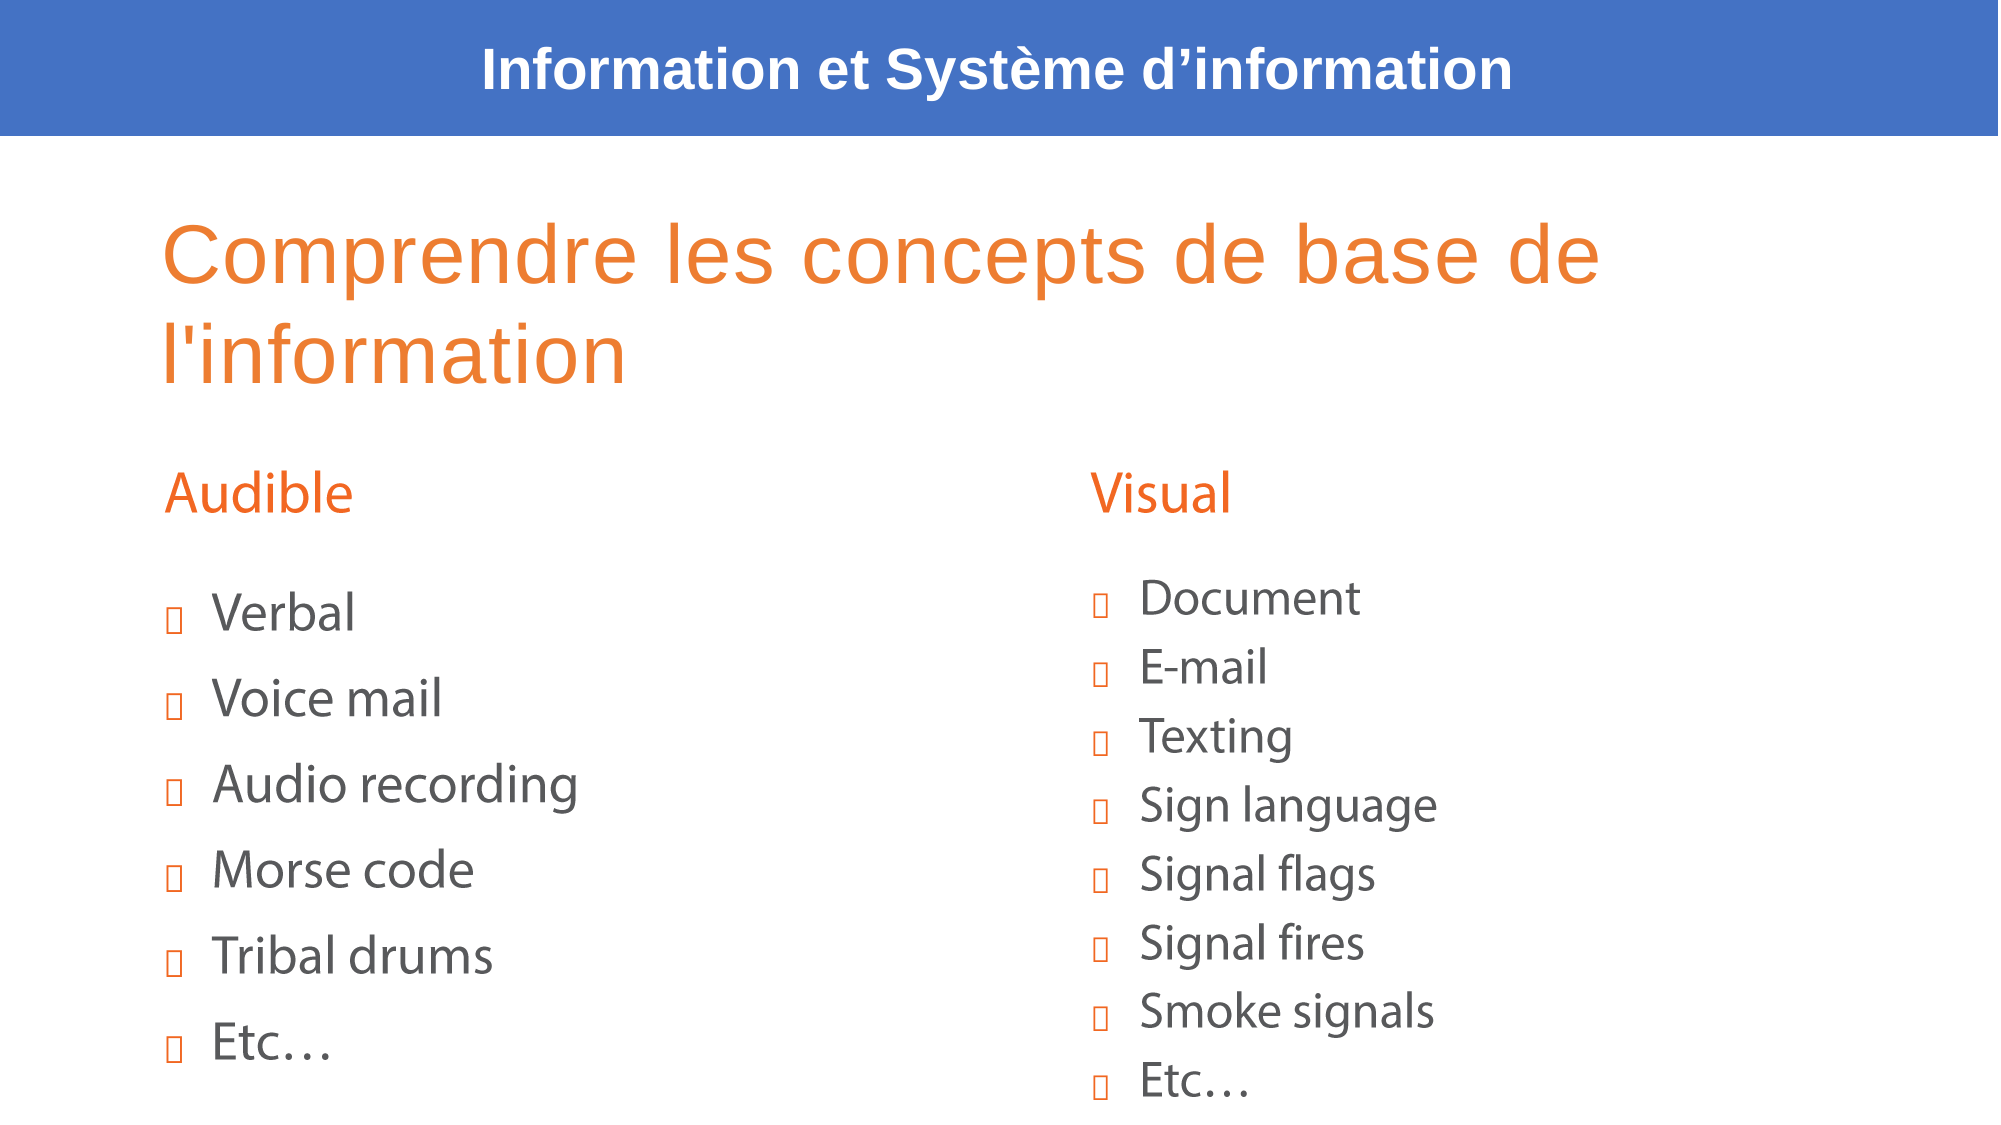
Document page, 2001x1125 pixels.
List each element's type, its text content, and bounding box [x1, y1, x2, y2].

text_box  [161, 1026, 183, 1072]
text_box [1139, 635, 1163, 696]
text_box [1178, 635, 1291, 696]
text_box  [161, 940, 183, 986]
text_box         [1088, 583, 1109, 1107]
text_box [211, 578, 380, 644]
text_box  [161, 596, 183, 642]
text_box Information et Système d’information [0, 0, 2000, 139]
text_box [163, 456, 381, 527]
text_box [211, 663, 466, 730]
text_box [1139, 773, 1461, 834]
text_box  [161, 768, 183, 814]
text_box [211, 921, 517, 987]
text_box Comprendre les concepts de base de l'information [66, 151, 1792, 400]
text_box  [161, 854, 183, 900]
text_box [1139, 704, 1316, 765]
text_box [1139, 842, 1396, 903]
text_box [1139, 911, 1384, 972]
text_box [211, 749, 603, 816]
text_box [1090, 456, 1256, 527]
text_box [1139, 979, 1458, 1040]
text_box [1139, 566, 1389, 627]
text_box [211, 835, 501, 901]
text_box [211, 1007, 365, 1073]
text_box [1139, 1048, 1280, 1109]
text_box [1163, 635, 1178, 696]
text_box  [161, 682, 183, 728]
